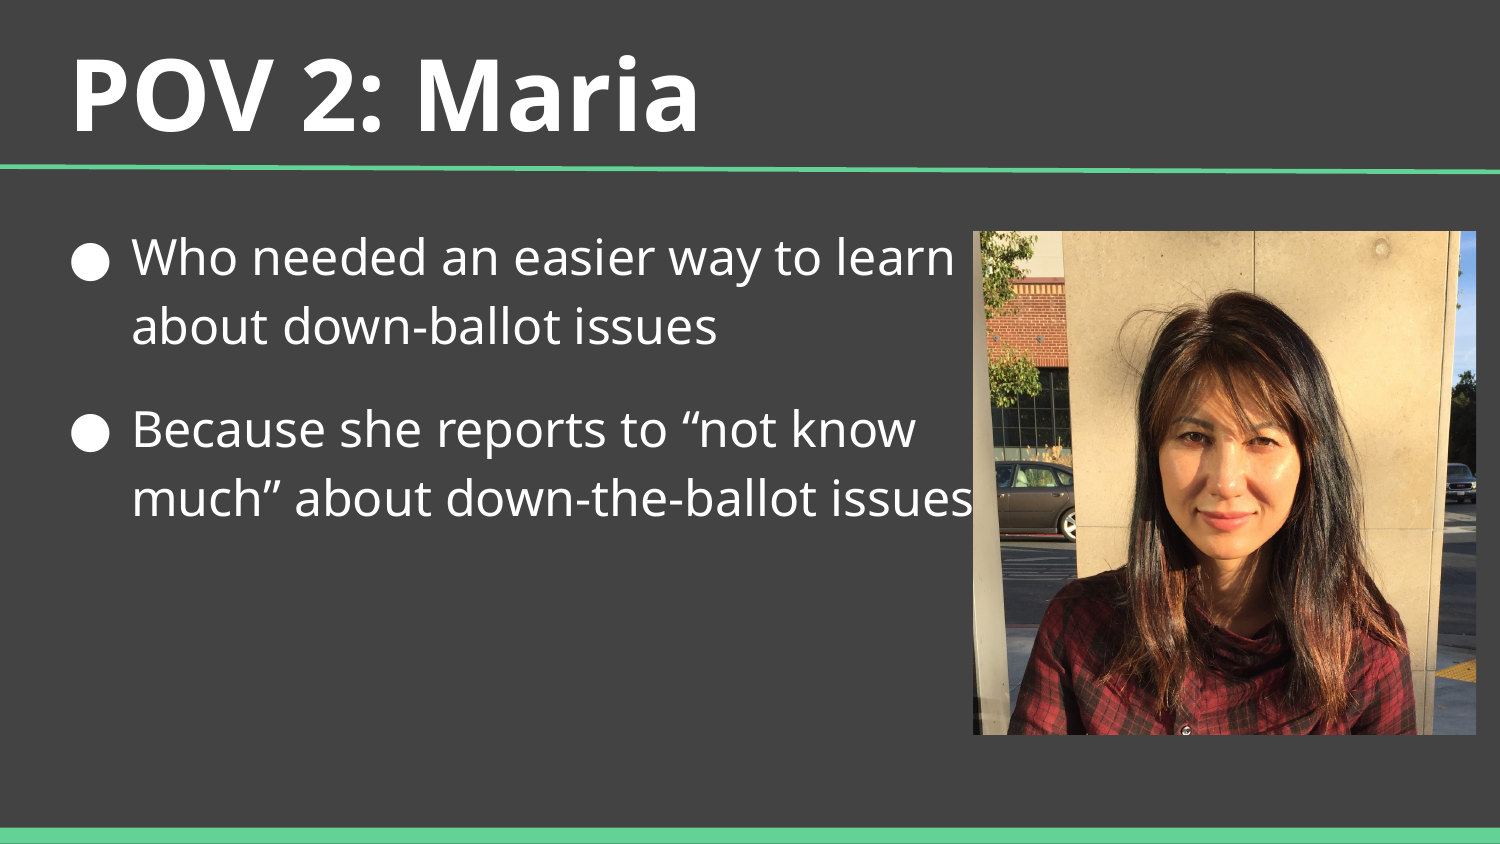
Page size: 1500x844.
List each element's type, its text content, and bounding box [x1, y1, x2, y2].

title POV 2: Maria [53, 16, 1452, 164]
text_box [0, 166, 1500, 173]
list Who needed an easier way to learn about down-ballot issues Because she reports to “not know much” about down-the-ballot issues [41, 201, 1005, 796]
picture [972, 231, 1477, 736]
